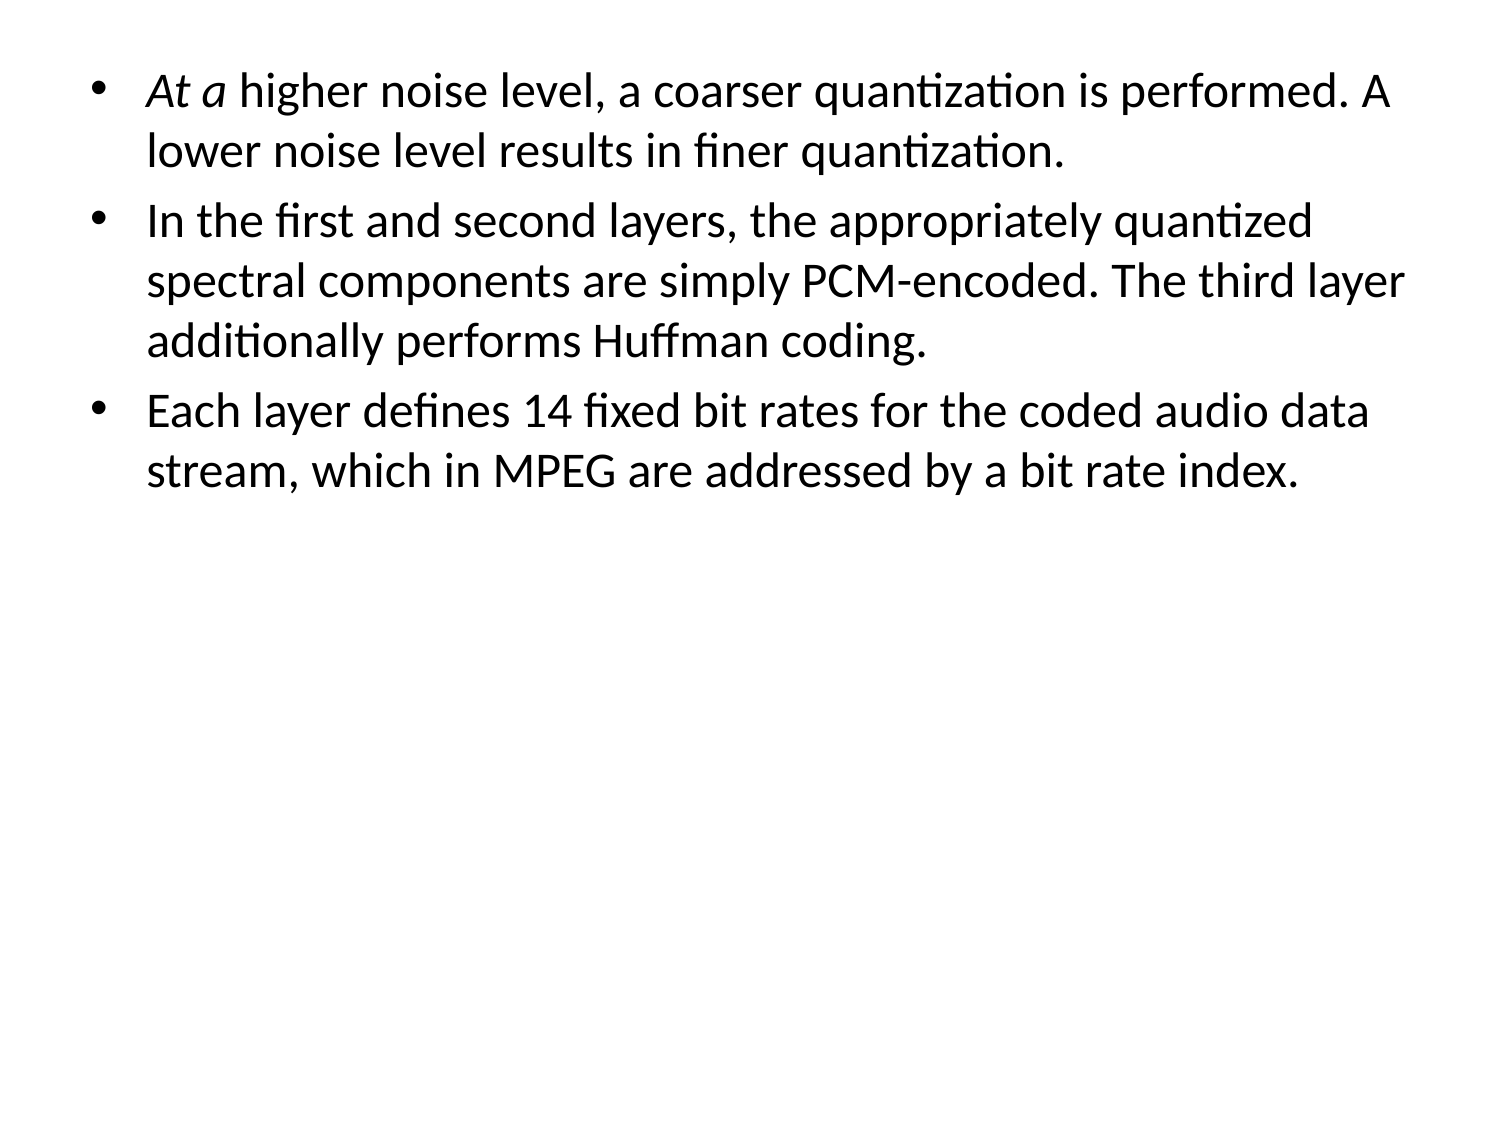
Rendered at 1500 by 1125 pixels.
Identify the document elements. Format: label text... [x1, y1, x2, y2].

list At a higher noise level, a coarser quantization is performed. A lower noise level results in finer quantization. In the first and second layers, the appropriately quantized spectral components are simply PCM-encoded. The third layer additionally performs Huffman coding. Each layer defines 14 fixed bit rates for the coded audio data stream, which in MPEG are addressed by a bit rate index. [75, 50, 1425, 1088]
